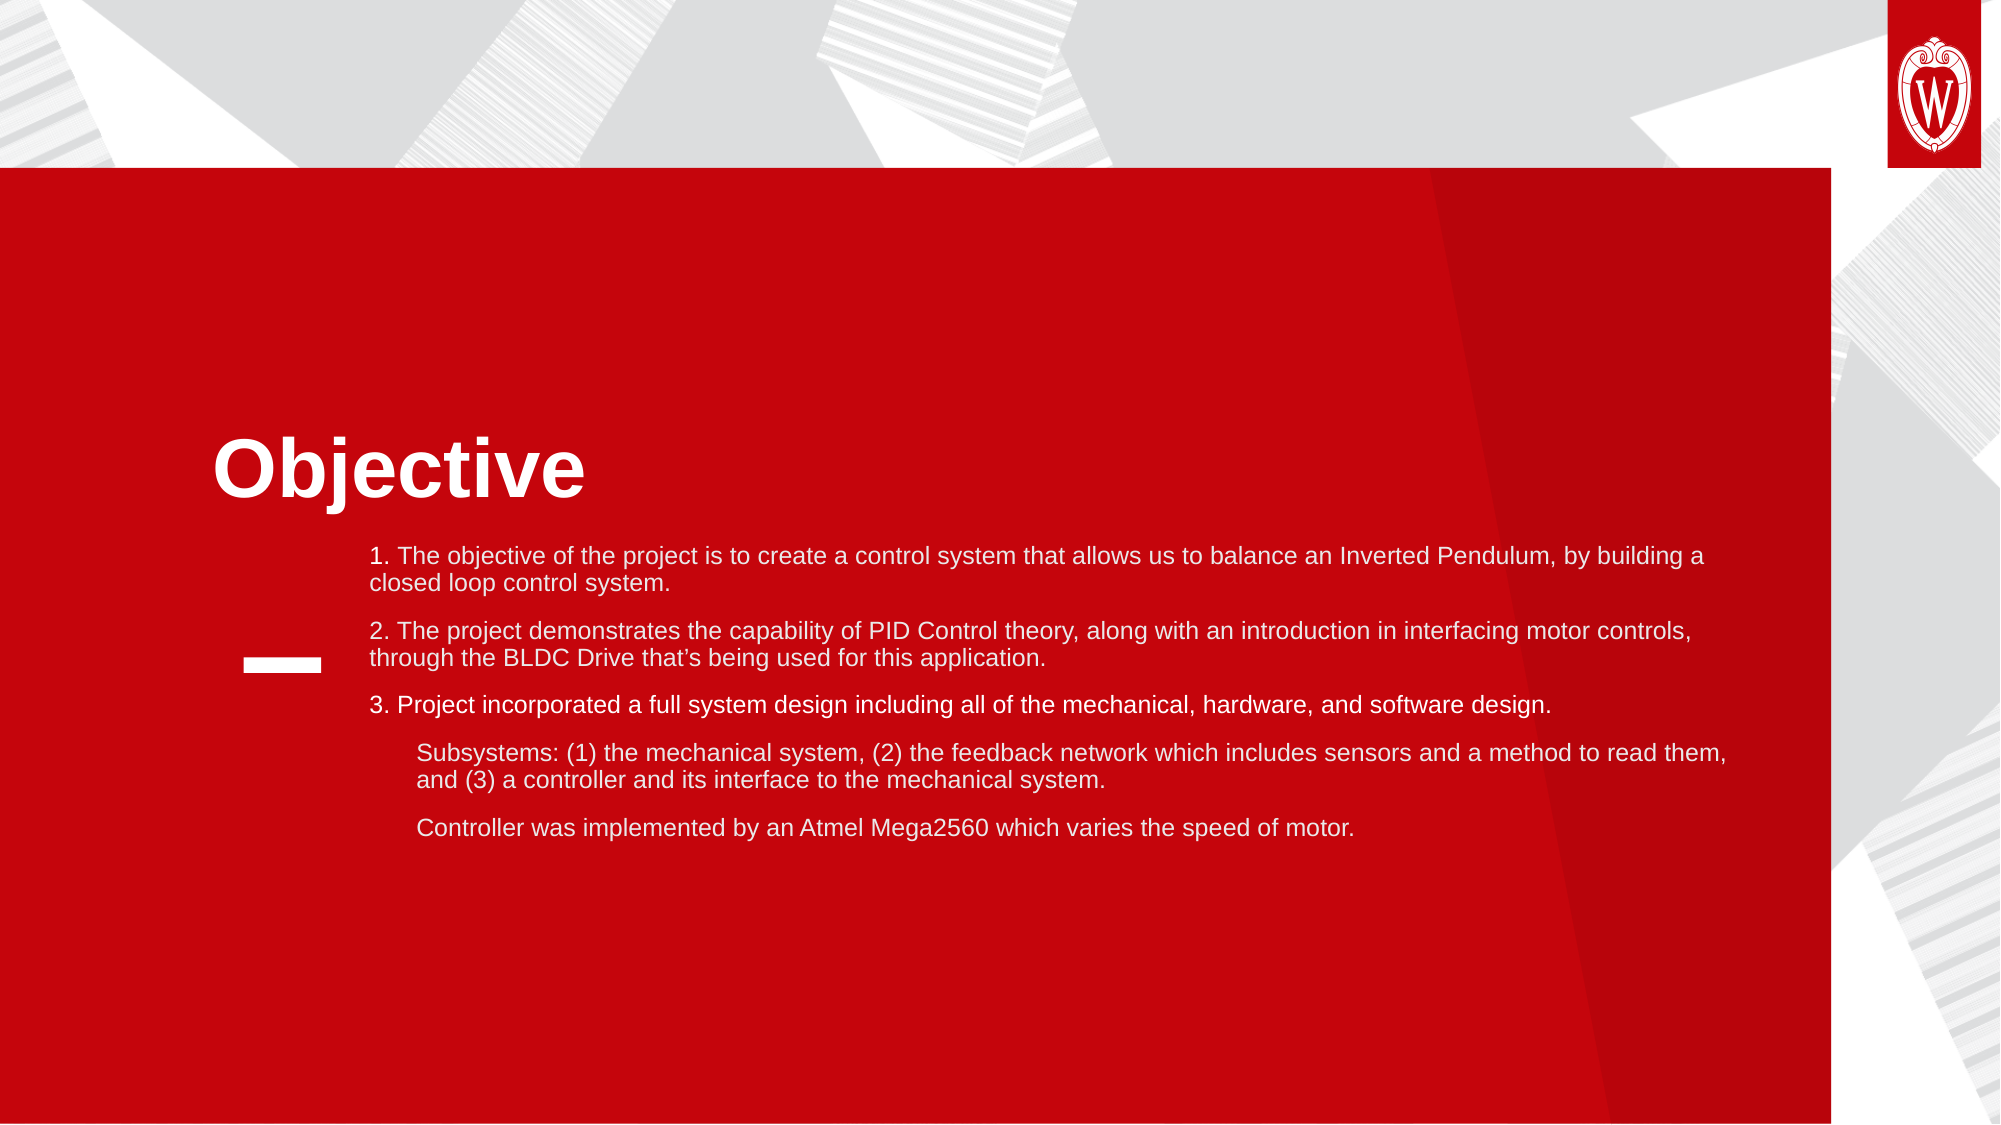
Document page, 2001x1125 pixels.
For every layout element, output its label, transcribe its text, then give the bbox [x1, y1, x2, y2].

picture [1897, 36, 1972, 154]
list 1. The objective of the project is to create a control system that allows us to balance an Inverted Pendulum, by building a closed loop control system. 2. The project demonstrates the capability of PID Control theory, along with an introduction in interfacing motor controls, through the BLDC Drive that’s being used for this application. 3. Project incorporated a full system design including all of the mechanical, hardware, and software design. Subsystems: (1) the mechanical system, (2) the feedback network which includes sensors and a method to read them, and (3) a controller and its interface to the mechanical system. Controller was implemented by an Atmel Mega2560 which varies the speed of motor. [369, 535, 1753, 1064]
picture [0, 0, 2000, 1124]
list Objective [212, 291, 1571, 516]
